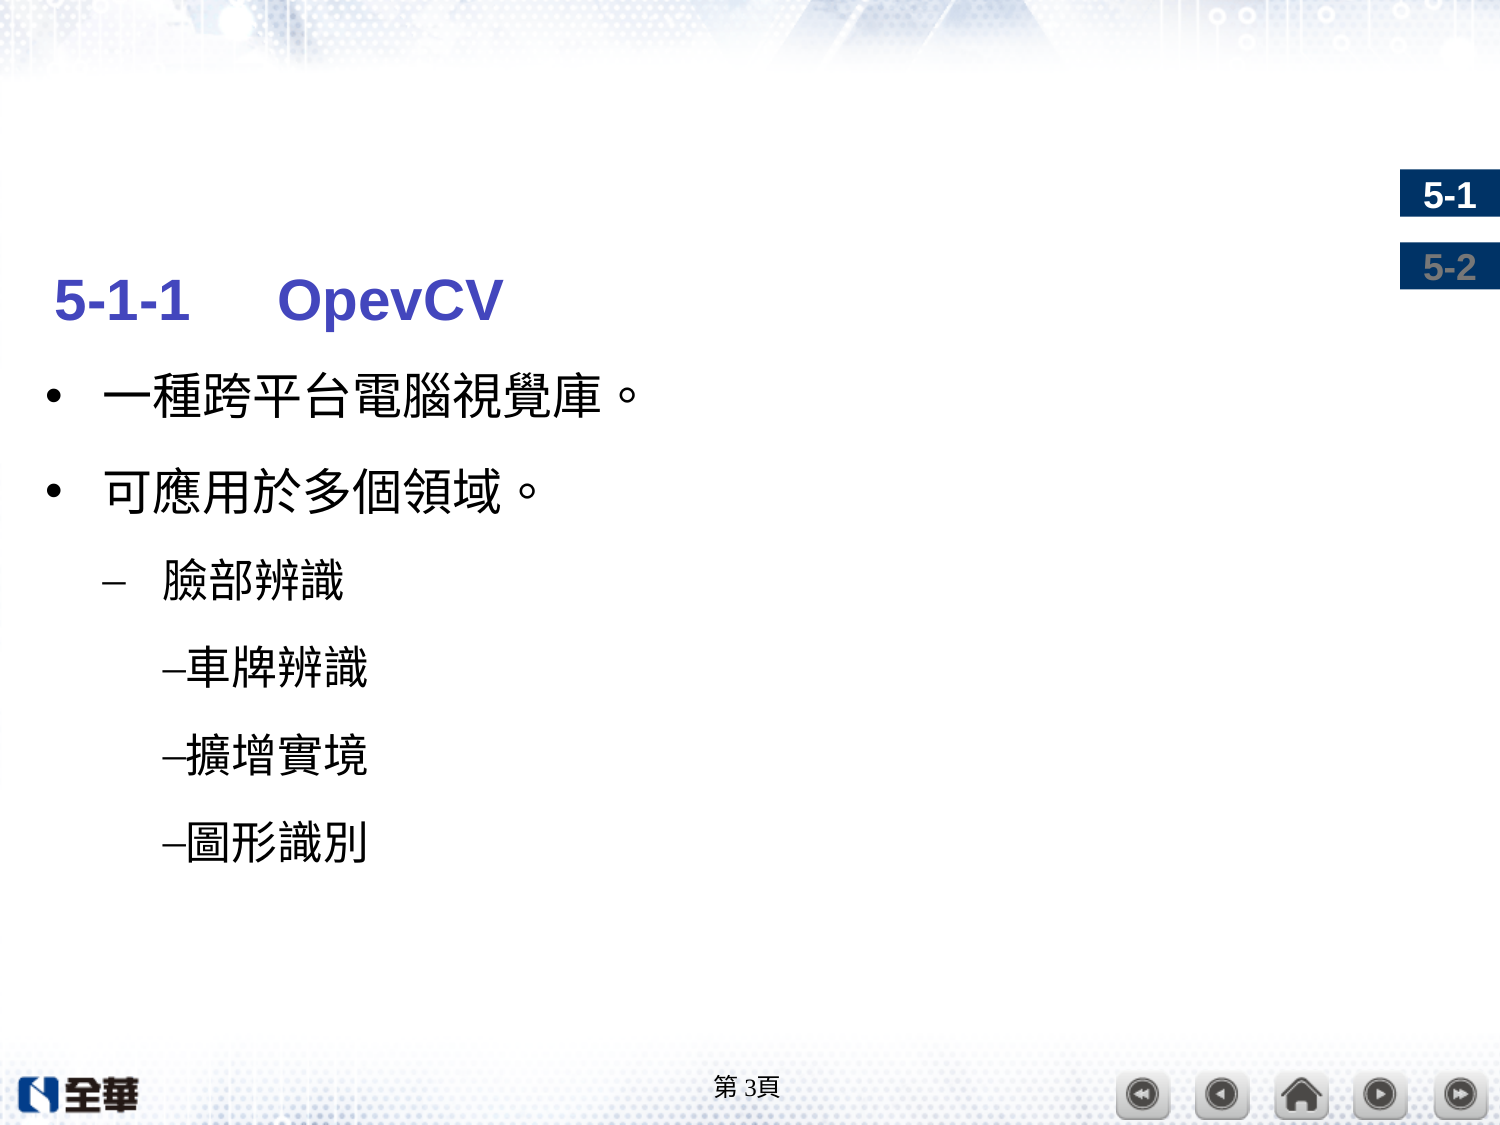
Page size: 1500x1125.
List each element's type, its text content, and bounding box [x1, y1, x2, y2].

list 5-1-1 OpevCV 一種跨平台電腦視覺庫。 可應用於多個領域。 臉部辨識 車牌辨識 擴增實境 圖形識別 [29, 219, 1386, 1048]
picture [0, 0, 1500, 1125]
